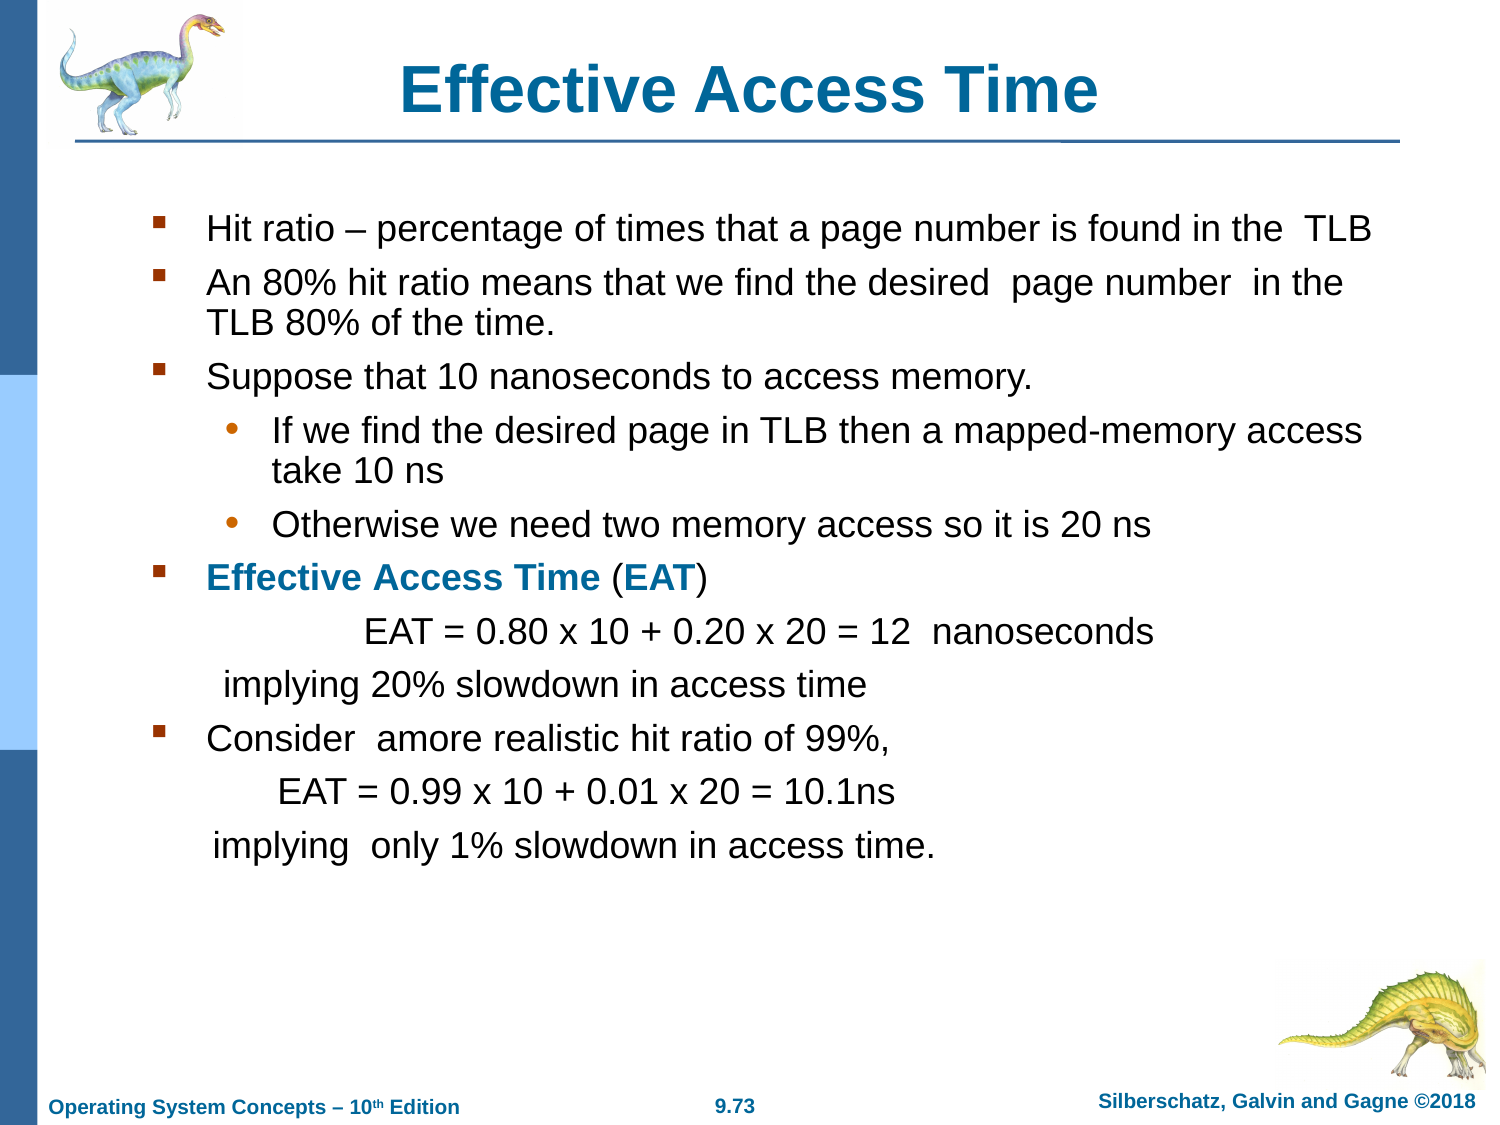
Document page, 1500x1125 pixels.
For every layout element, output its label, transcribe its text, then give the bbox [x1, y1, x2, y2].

list Hit ratio – percentage of times that a page number is found in the TLB An 80% hit ratio means that we find the desired page number in the TLB 80% of the time. Suppose that 10 nanoseconds to access memory. If we find the desired page in TLB then a mapped-memory access take 10 ns Otherwise we need two memory access so it is 20 ns Effective Access Time (EAT) EAT = 0.80 x 10 + 0.20 x 20 = 12 nanoseconds implying 20% slowdown in access time Consider amore realistic hit ratio of 99%, EAT = 0.99 x 10 + 0.01 x 20 = 10.1ns implying only 1% slowdown in access time. [134, 202, 1410, 996]
picture [1275, 959, 1486, 1090]
picture [46, 0, 243, 149]
title Effective Access Time [75, 38, 1425, 134]
